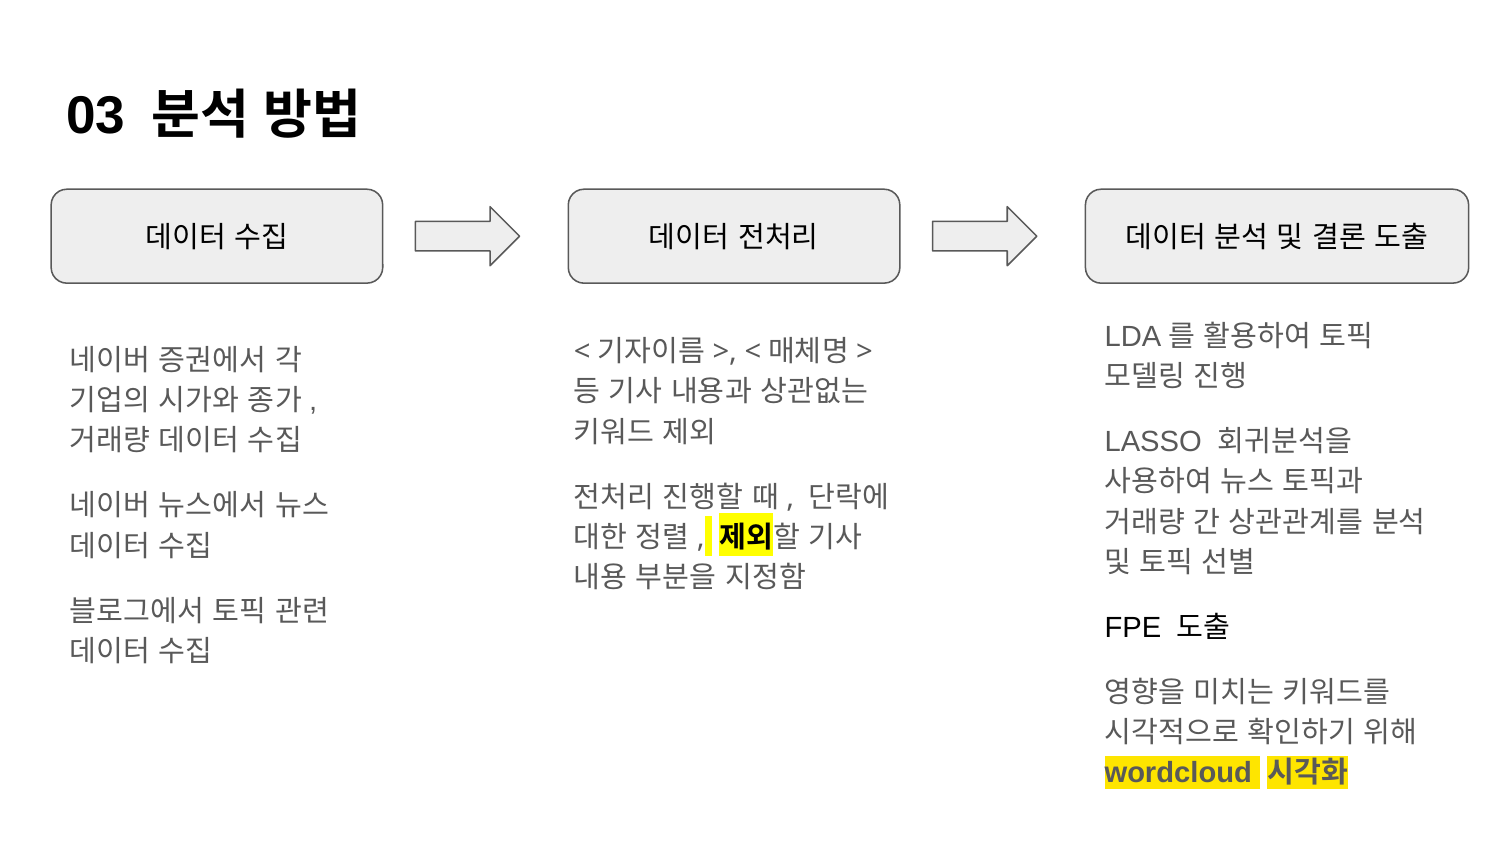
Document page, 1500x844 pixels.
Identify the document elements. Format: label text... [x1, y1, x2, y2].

text_box 데이터 전처리 [568, 189, 900, 284]
title 03 분석 방법 [51, 66, 1449, 160]
text_box [932, 206, 1037, 266]
text_box LDA를 활용하여 토픽 모델링 진행 LASSO 회귀분석을 사용하여 뉴스 토픽과 거래량 간 상관관계를 분석 및 토픽 선별 FPE 도출 영향을 미치는 키워드를 시각적으로 확인하기 위해 wordcloud 시각화 [1089, 297, 1465, 796]
text_box [415, 206, 520, 266]
text_box 데이터 수집 [51, 189, 383, 284]
text_box 데이터 분석 및 결론 도출 [1085, 189, 1469, 284]
text_box 네이버 증권에서 각 기업의 시가와 종가, 거래량 데이터 수집 네이버 뉴스에서 뉴스 데이터 수집 블로그에서 토픽 관련 데이터 수집 [54, 321, 399, 755]
text_box <기자이름>, <매체명> 등 기사 내용과 상관없는 키워드 제외 전처리 진행할 때, 단락에 대한 정렬, 제외할 기사 내용 부분을 지정함 [558, 312, 910, 804]
